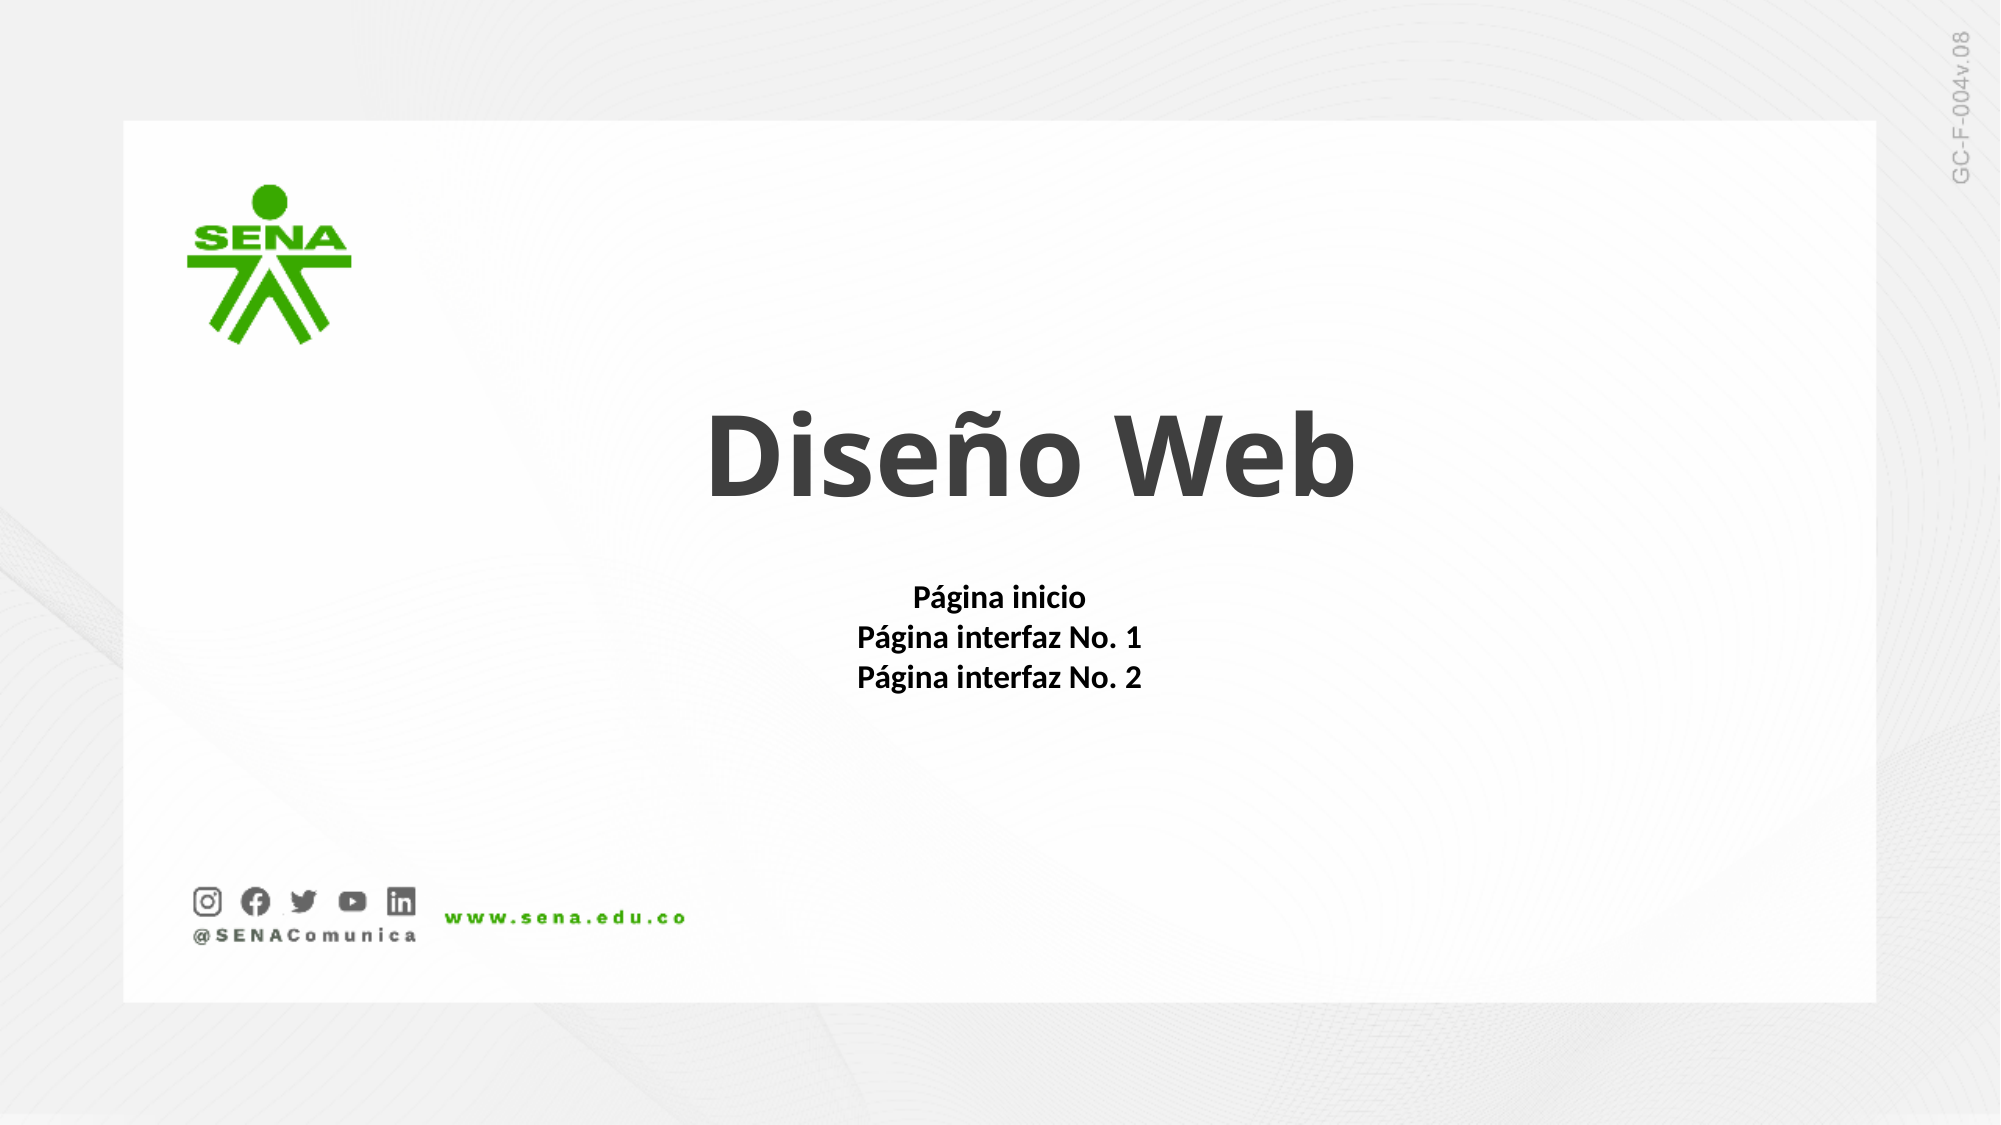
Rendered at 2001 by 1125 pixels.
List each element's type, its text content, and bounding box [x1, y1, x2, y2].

text_box Diseño Web [398, 375, 1664, 526]
picture [0, 0, 2000, 1125]
text_box Página inicio Página interfaz No. 1 Página interfaz No. 2 [683, 568, 1317, 743]
